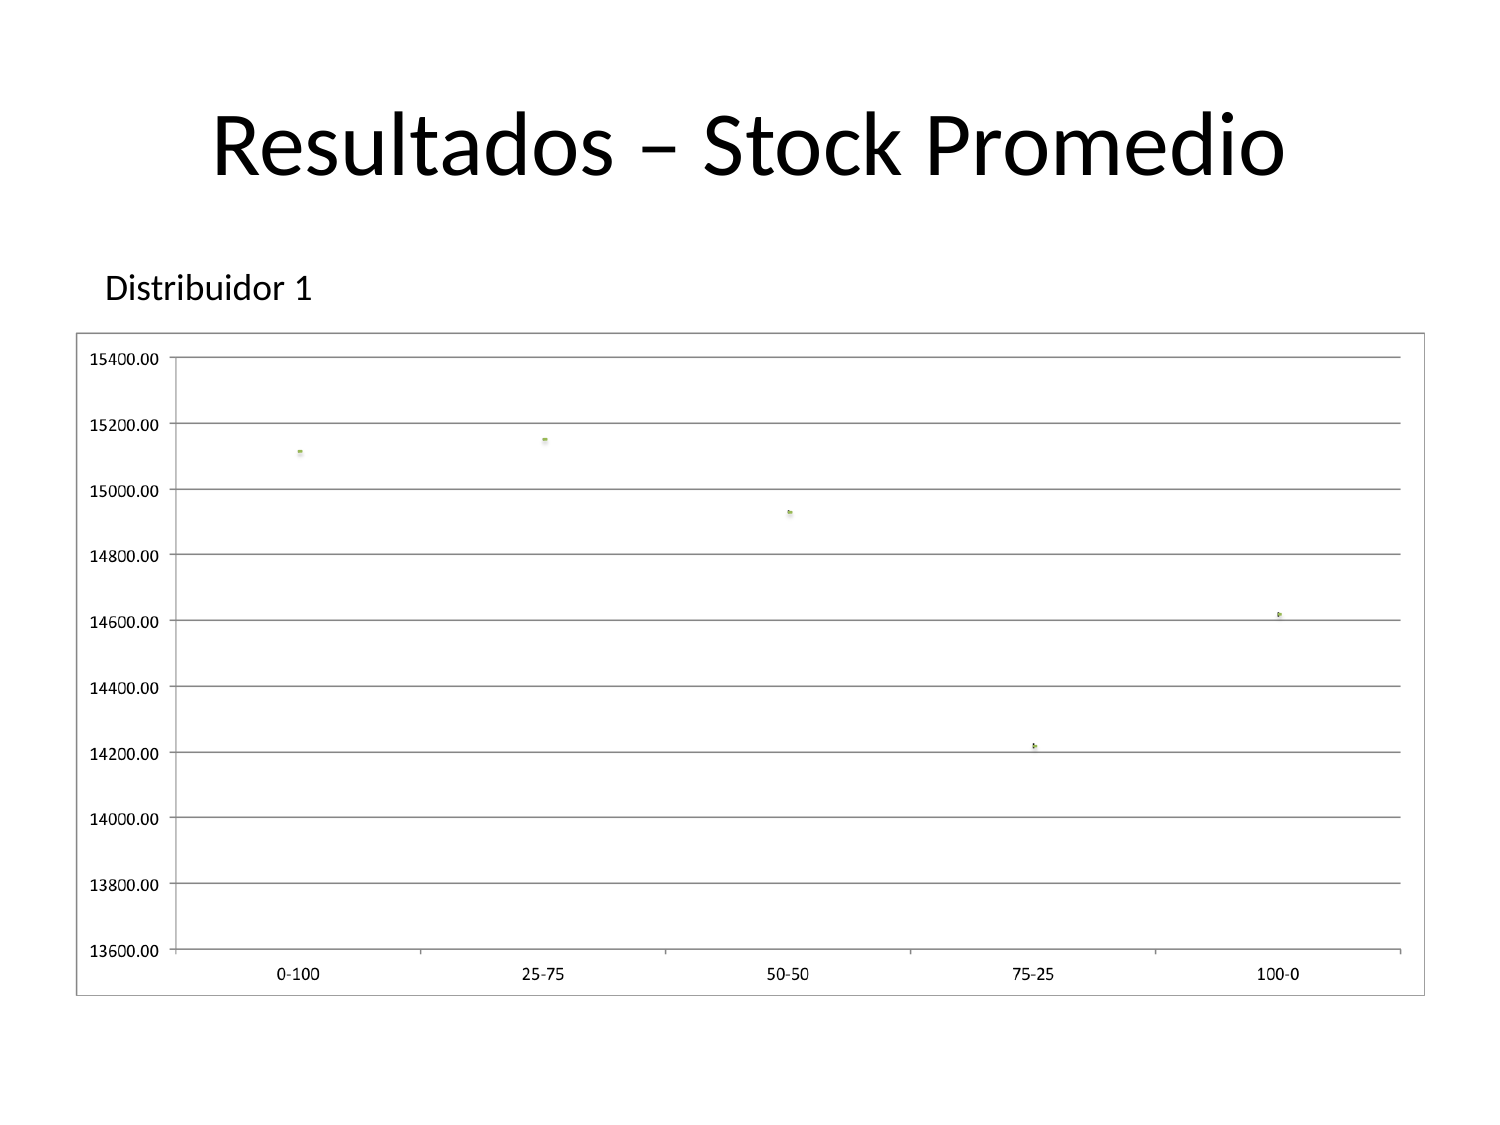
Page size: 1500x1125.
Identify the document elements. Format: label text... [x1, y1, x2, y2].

text_box Distribuidor 1 [90, 255, 328, 290]
title Resultados – Stock Promedio [75, 45, 1425, 233]
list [74, 292, 1426, 1036]
